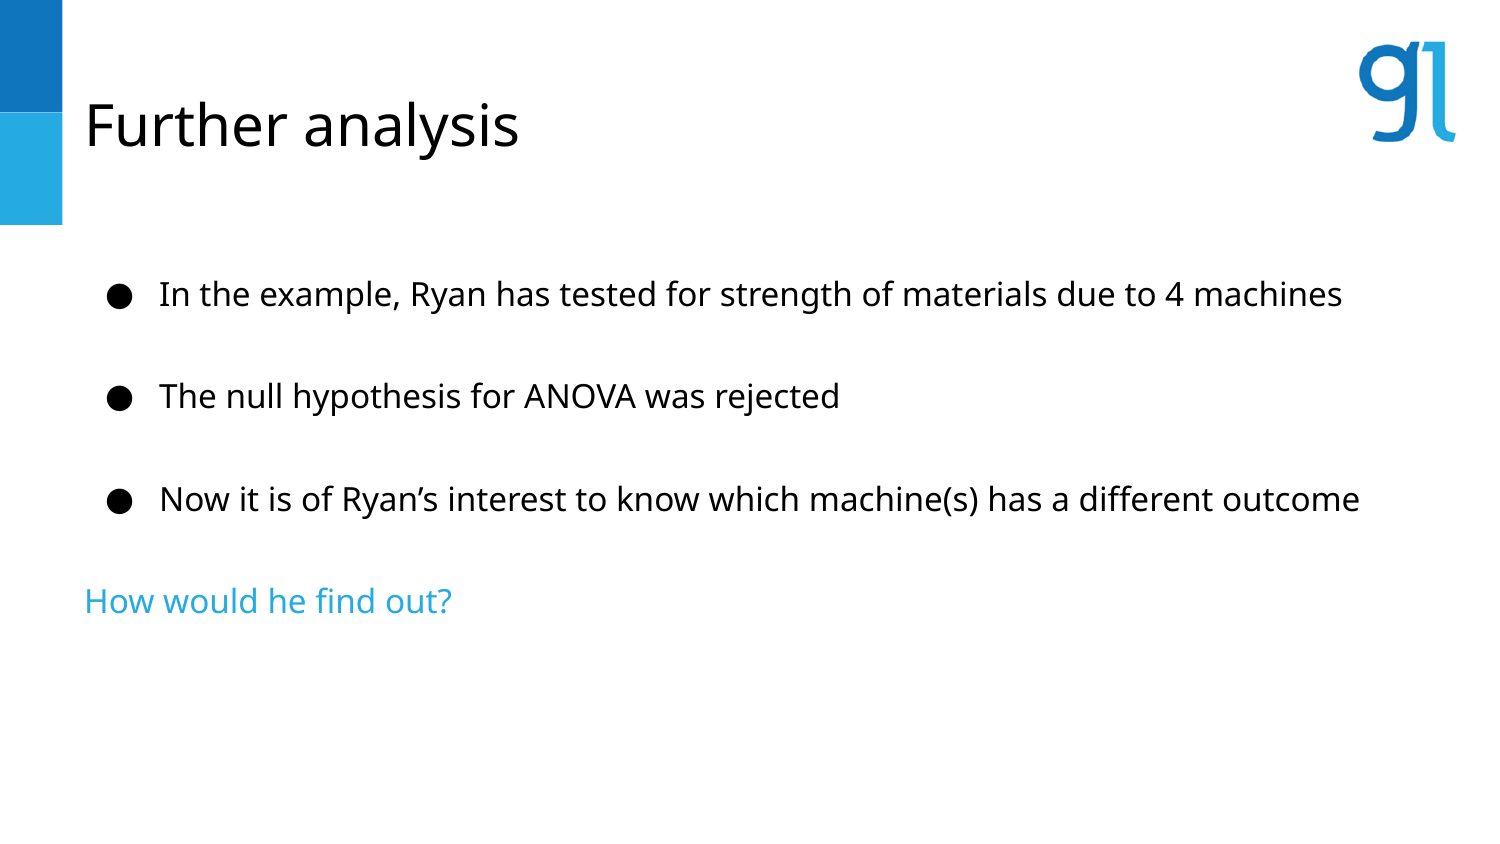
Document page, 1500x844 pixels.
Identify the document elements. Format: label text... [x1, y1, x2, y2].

picture [1331, 17, 1482, 167]
list In the example, Ryan has tested for strength of materials due to 4 machines The null hypothesis for ANOVA was rejected Now it is of Ryan’s interest to know which machine(s) has a different outcome How would he find out? [69, 257, 1449, 741]
title Further analysis [69, 72, 1175, 167]
